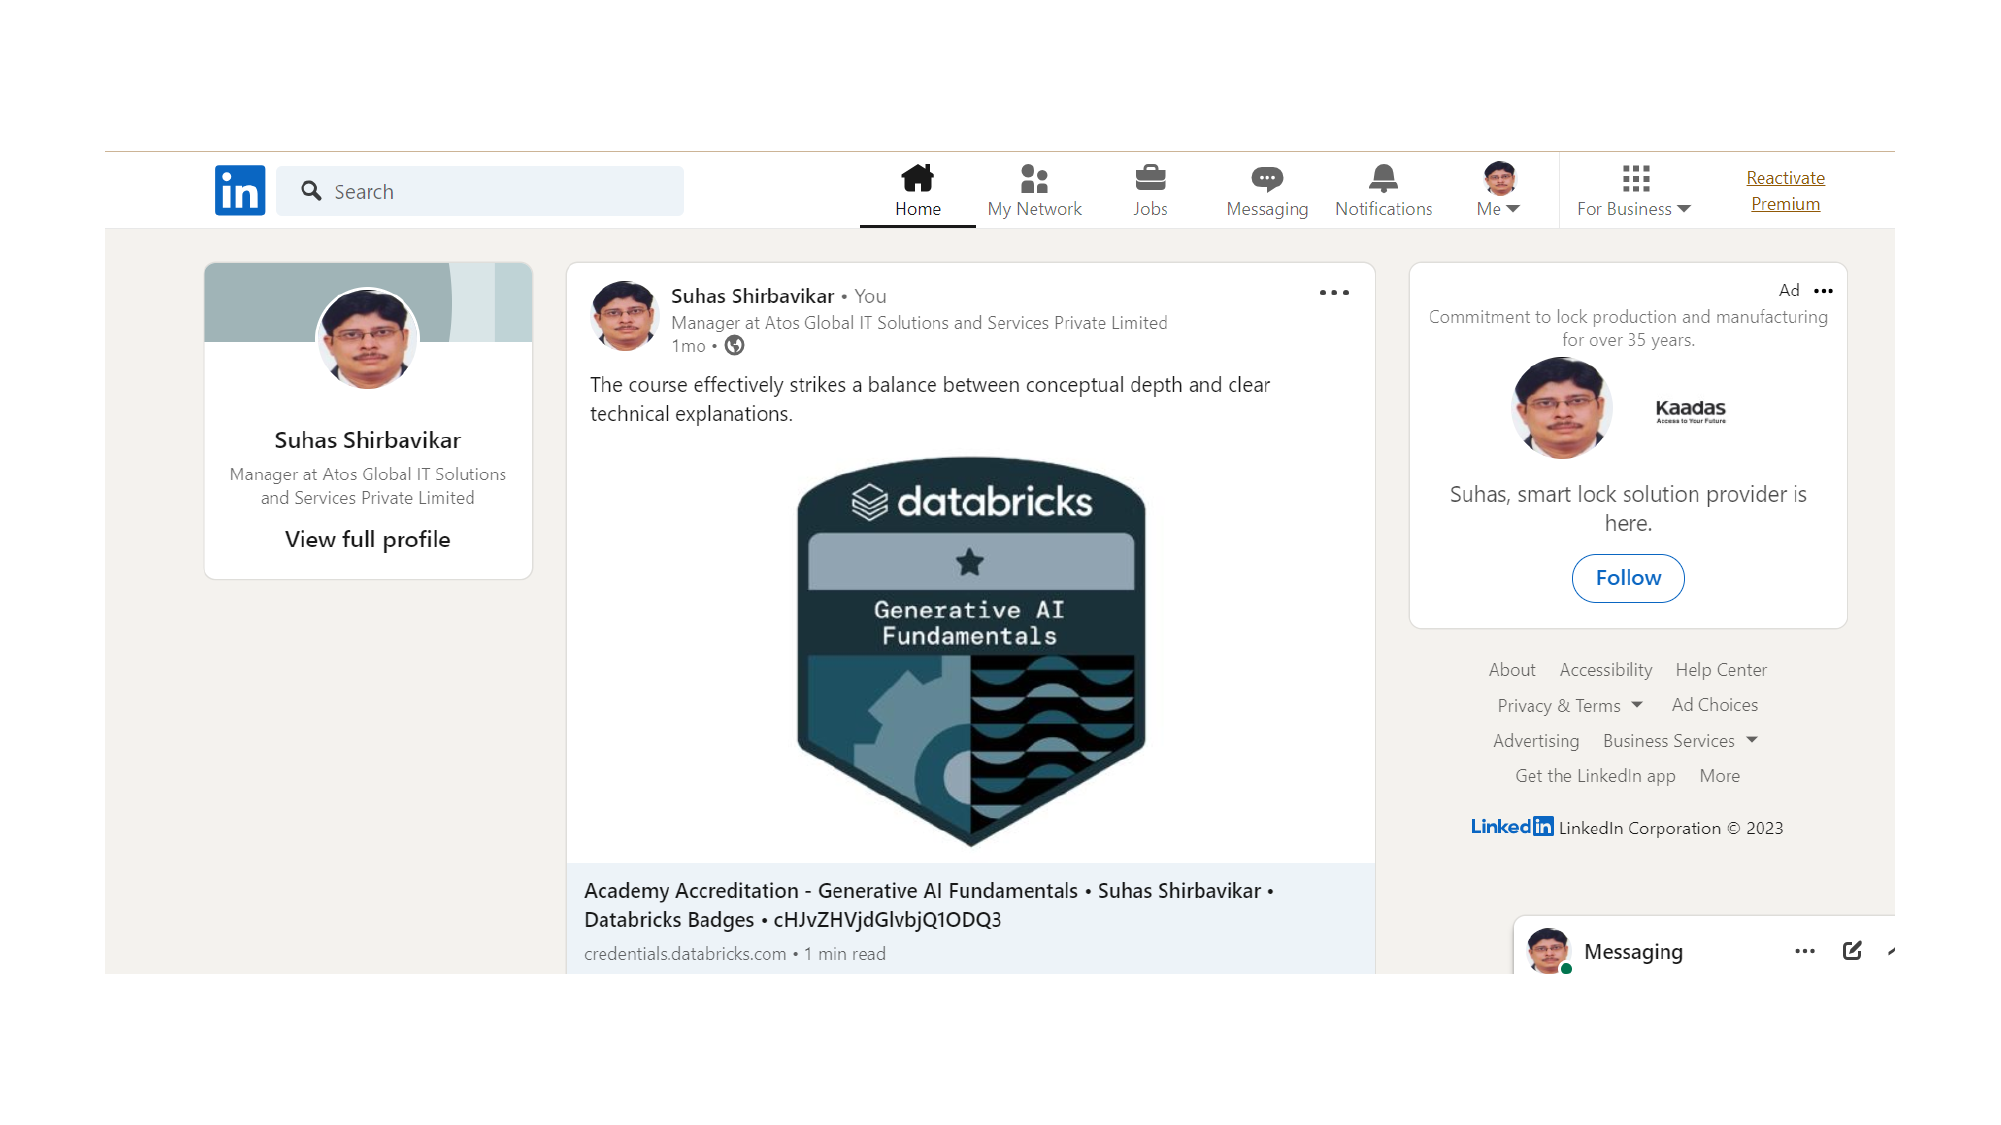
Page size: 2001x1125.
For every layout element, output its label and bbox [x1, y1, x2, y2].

list [105, 150, 1895, 974]
